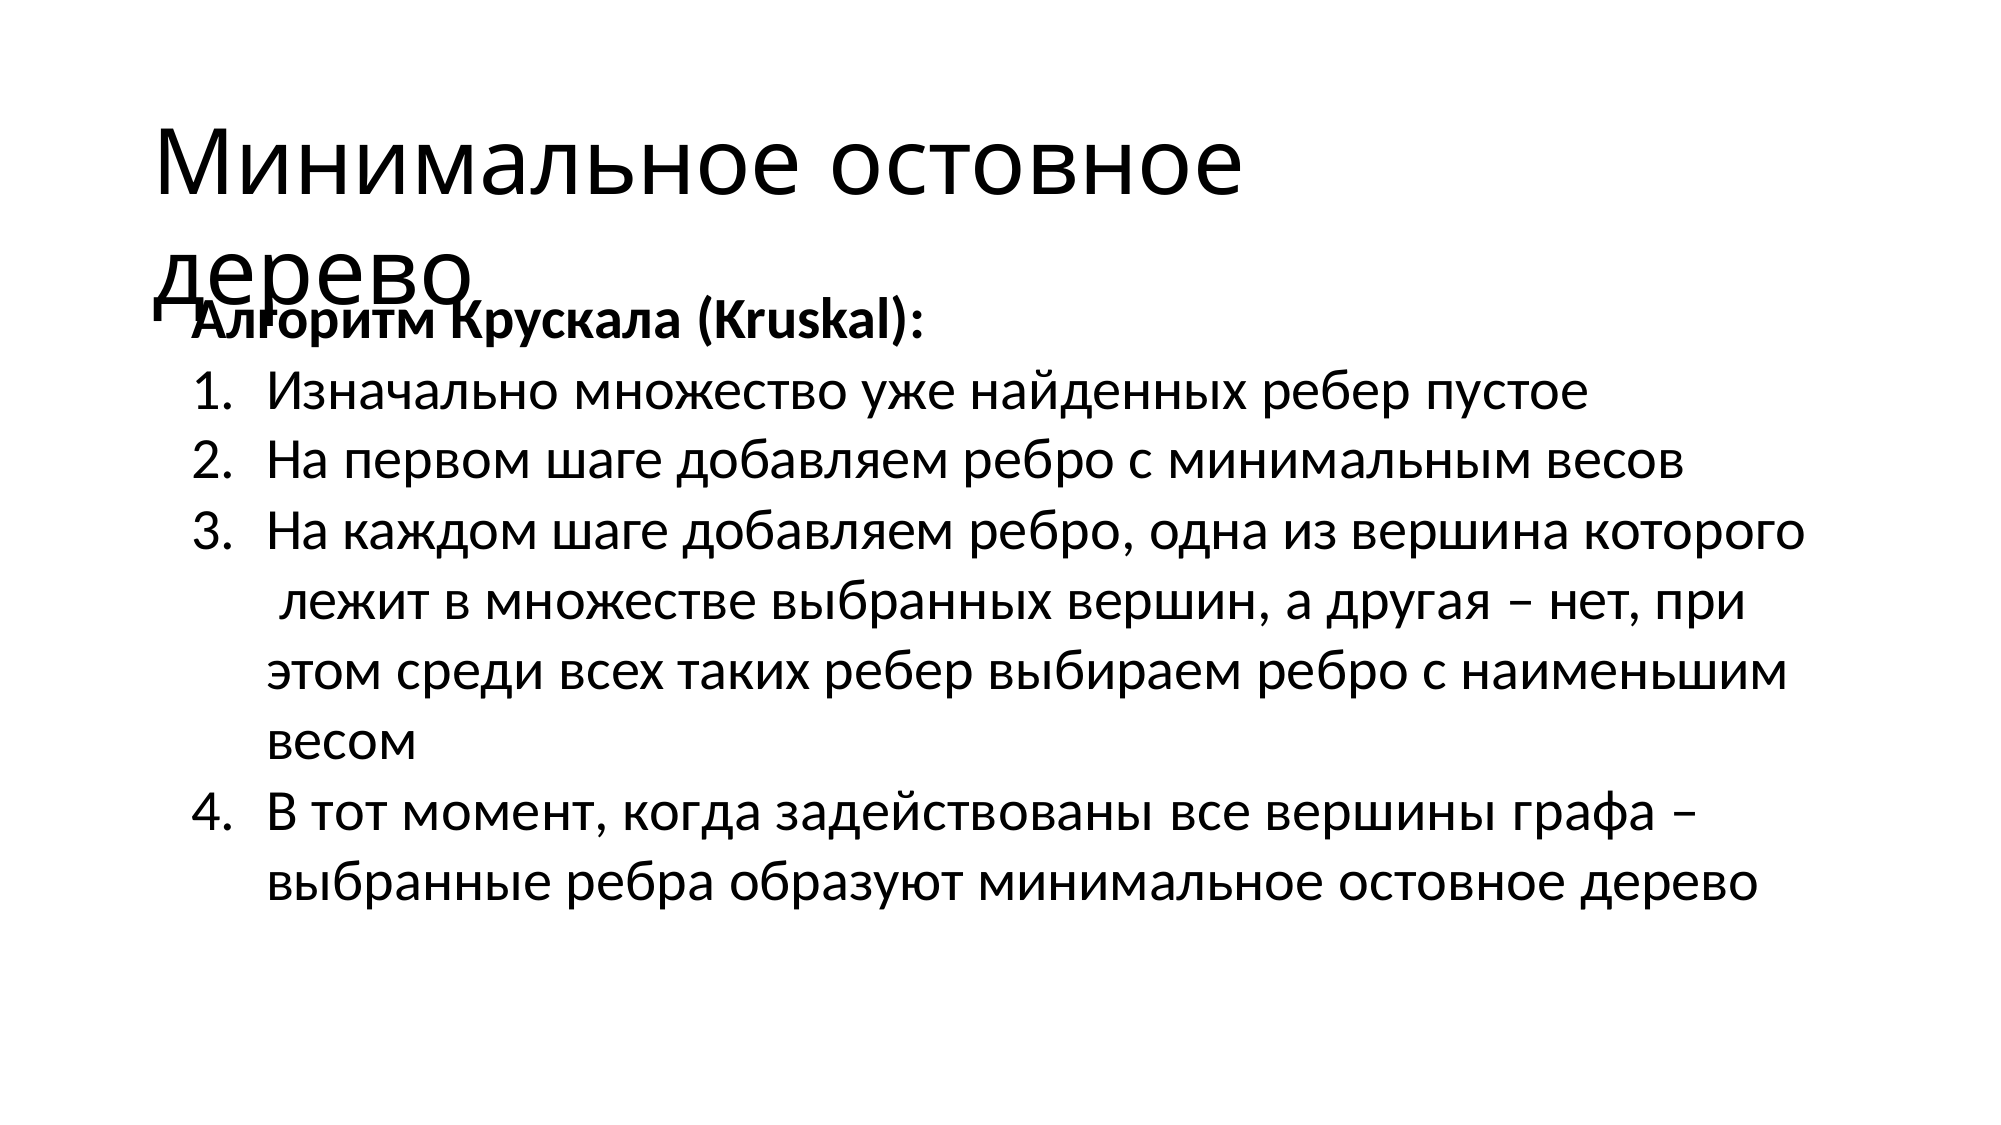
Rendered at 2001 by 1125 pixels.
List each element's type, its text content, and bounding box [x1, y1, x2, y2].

text_box Алгоритм Крускала (Kruskal): Изначально множество уже найденных ребер пустое На первом шаге добавляем ребро с минимальным весов На каждом шаге добавляем ребро, одна из вершина которого лежит в множестве выбранных вершин, а другая – нет, при этом среди всех таких ребер выбираем ребро с наименьшим весом В тот момент, когда задействованы все вершины графа – выбранные ребра образуют минимальное остовное дерево [188, 278, 1820, 913]
title Минимальное остовное дерево [150, 100, 1390, 323]
